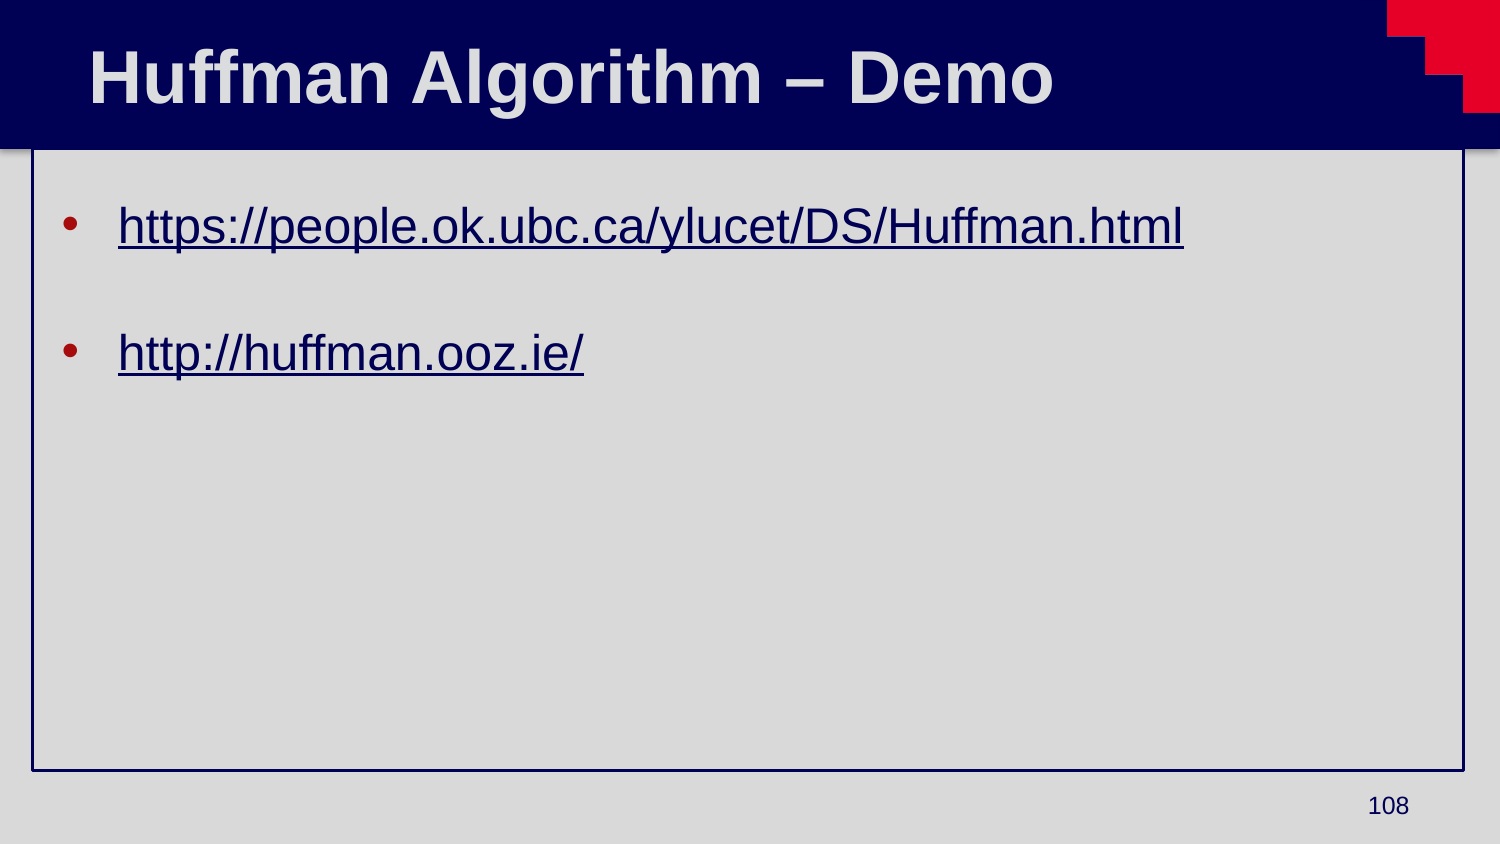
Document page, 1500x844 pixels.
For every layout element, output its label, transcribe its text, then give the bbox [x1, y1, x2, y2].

picture [1387, 0, 1500, 113]
list https://people.ok.ubc.ca/ylucet/DS/Huffman.html http://huffman.ooz.ie/ [31, 146, 1465, 772]
slide_number 108 [1074, 782, 1425, 827]
title Huffman Algorithm – Demo [0, 0, 1356, 150]
